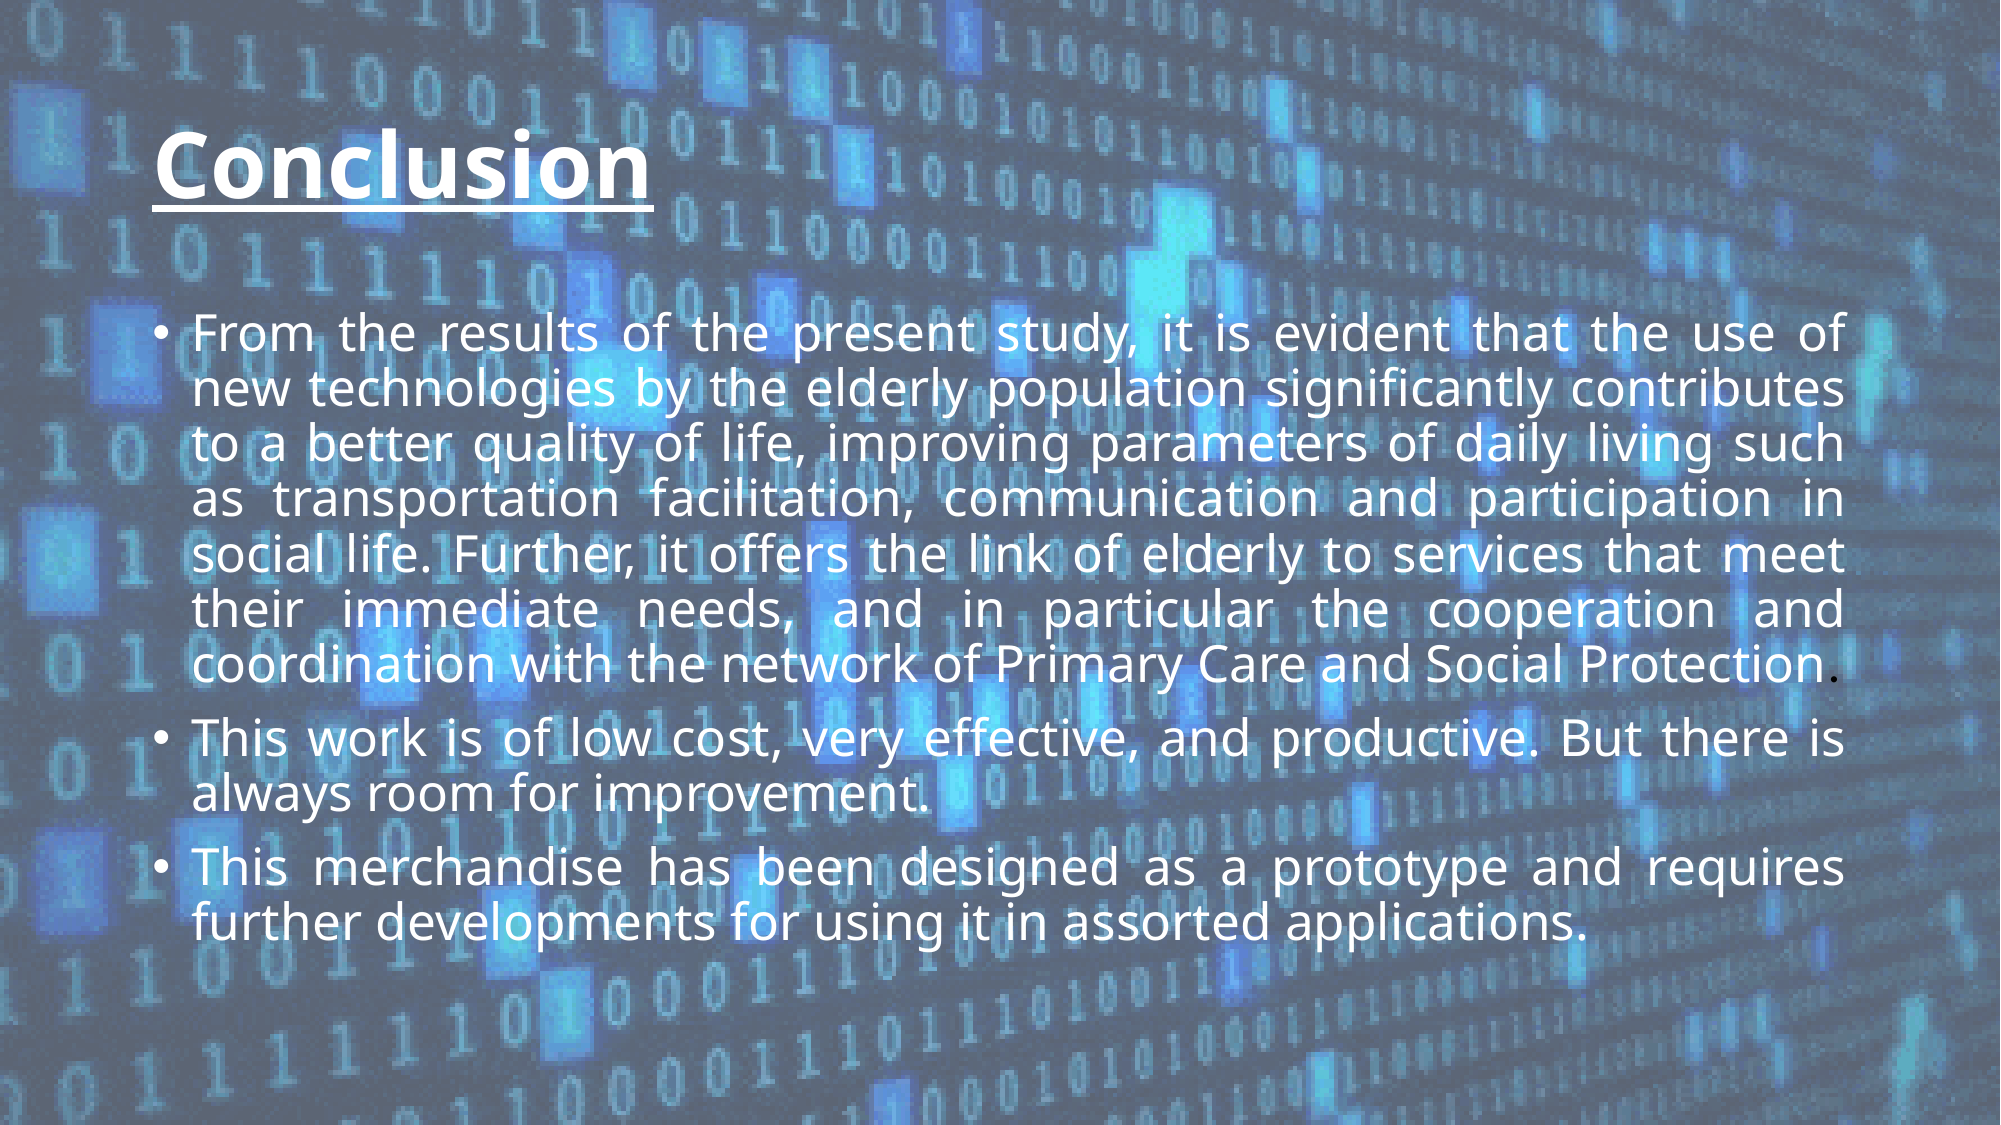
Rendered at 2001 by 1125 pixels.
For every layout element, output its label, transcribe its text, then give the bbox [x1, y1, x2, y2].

title Conclusion [137, 59, 1863, 278]
list From the results of the present study, it is evident that the use of new technologies by the elderly population significantly contributes to a better quality of life, improving parameters of daily living such as transportation facilitation, communication and participation in social life. Further, it offers the link of elderly to services that meet their immediate needs, and in particular the cooperation and coordination with the network of Primary Care and Social Protection. This work is of low cost, very effective, and productive. But there is always room for improvement. This merchandise has been designed as a prototype and requires further developments for using it in assorted applications. [137, 299, 1863, 1014]
